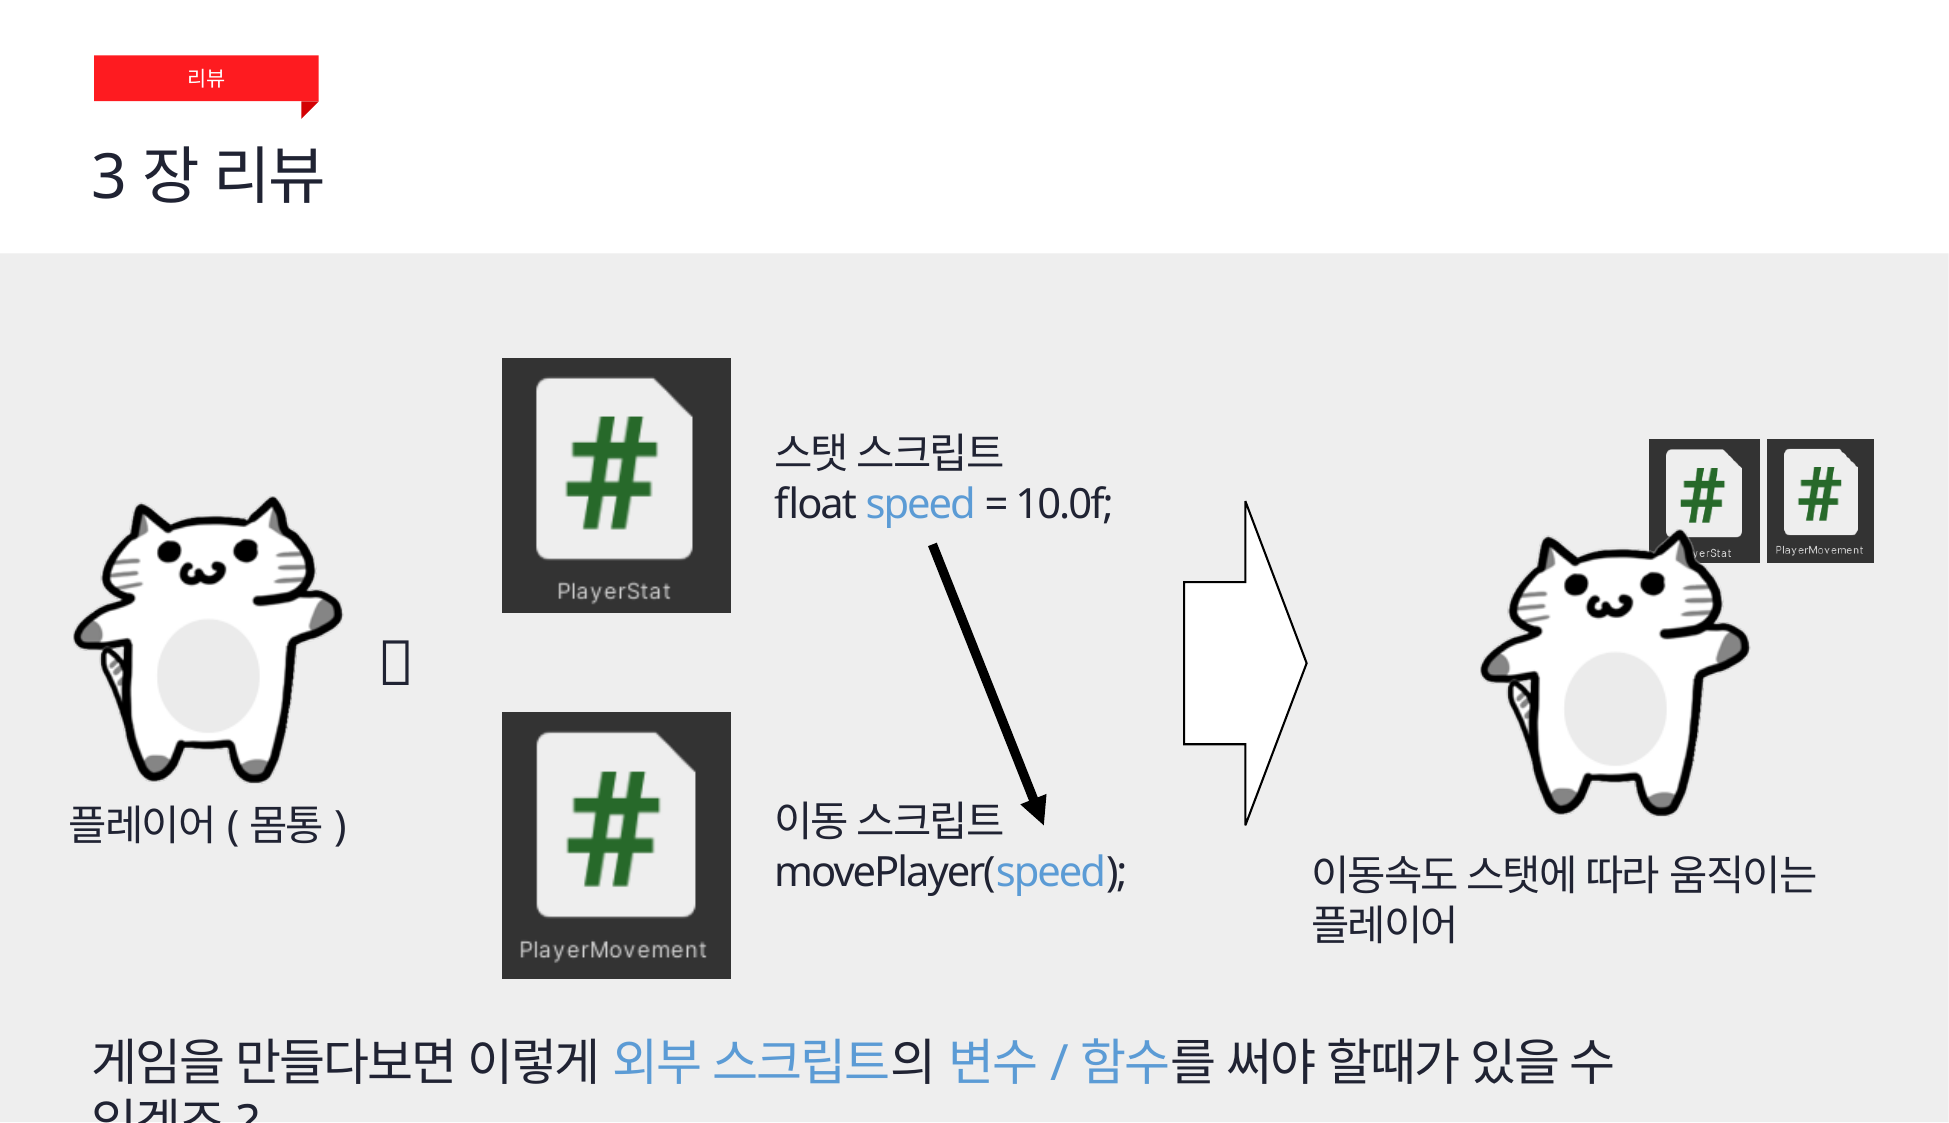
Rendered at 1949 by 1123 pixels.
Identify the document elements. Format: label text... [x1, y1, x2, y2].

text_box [502, 712, 1162, 979]
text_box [64, 495, 351, 849]
text_box [1183, 500, 1308, 826]
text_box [94, 55, 319, 119]
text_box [502, 358, 1162, 614]
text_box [1311, 439, 1949, 900]
text_box 게임을 만들다보면 이렇게 외부 스크립트의 변수/함수를 써야 할때가 있을 수 있겠죠? [91, 1030, 1616, 1123]
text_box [932, 544, 1044, 826]
text_box ➕ [377, 623, 512, 699]
text_box 3장 리뷰 [91, 135, 890, 211]
